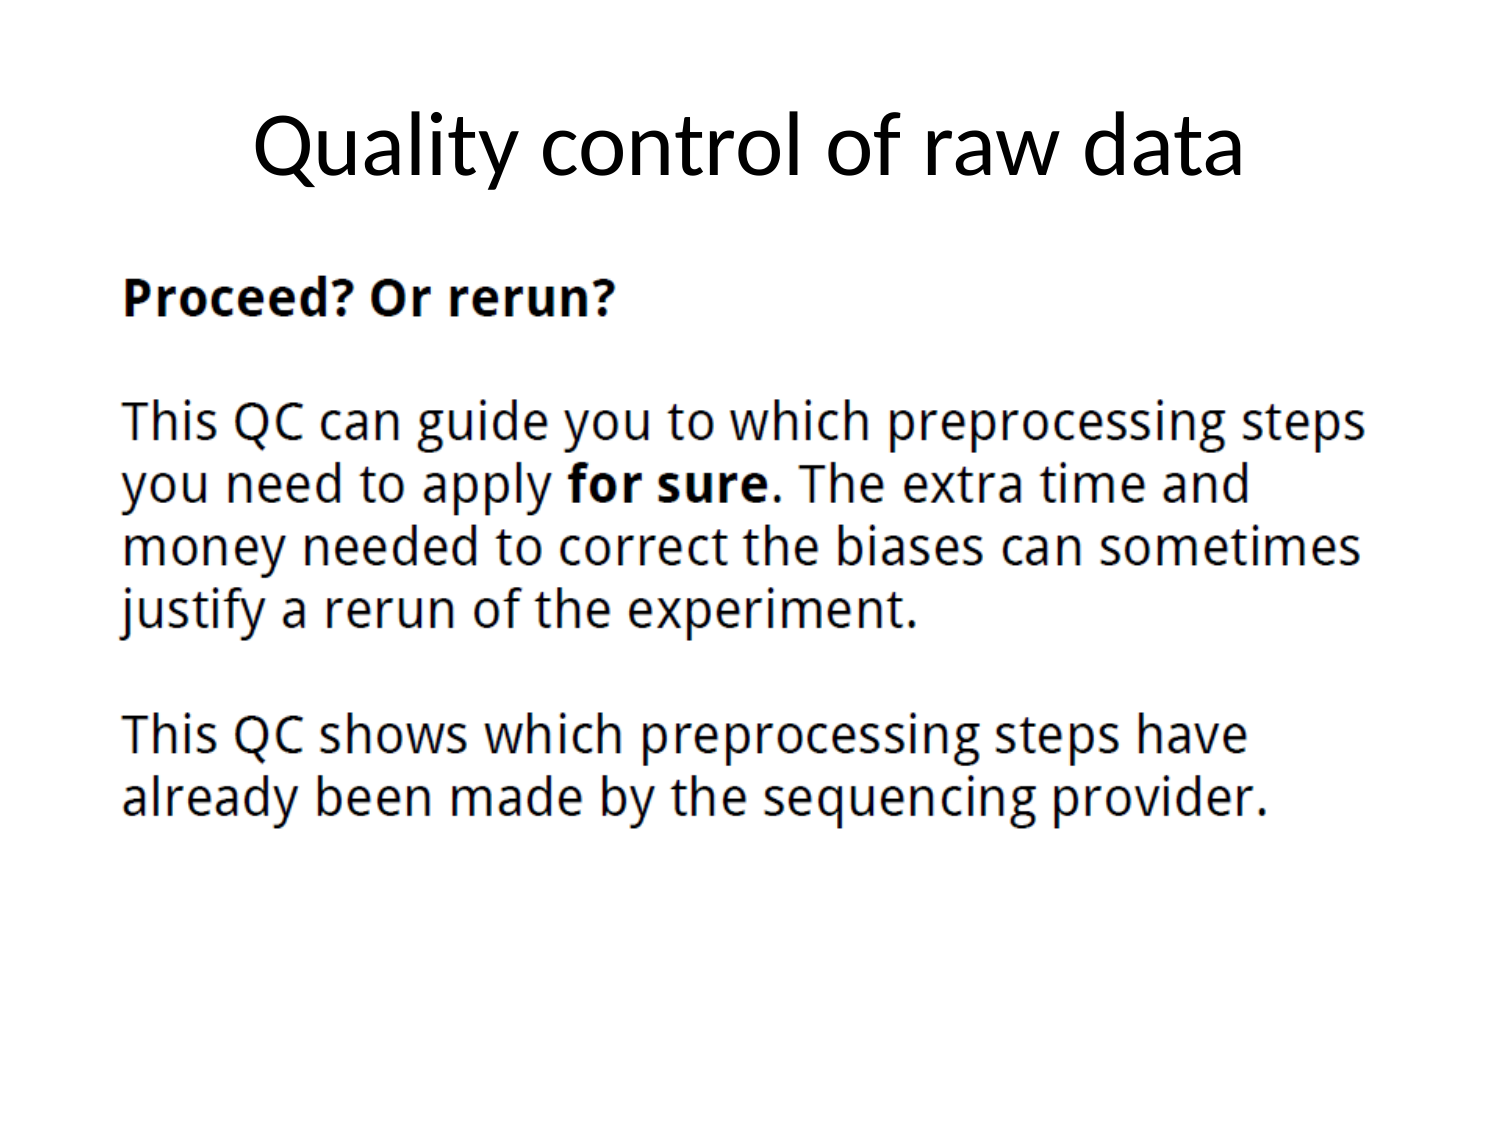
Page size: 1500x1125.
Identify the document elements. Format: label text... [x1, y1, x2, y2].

picture [101, 265, 1399, 860]
title Quality control of raw data [75, 45, 1425, 233]
